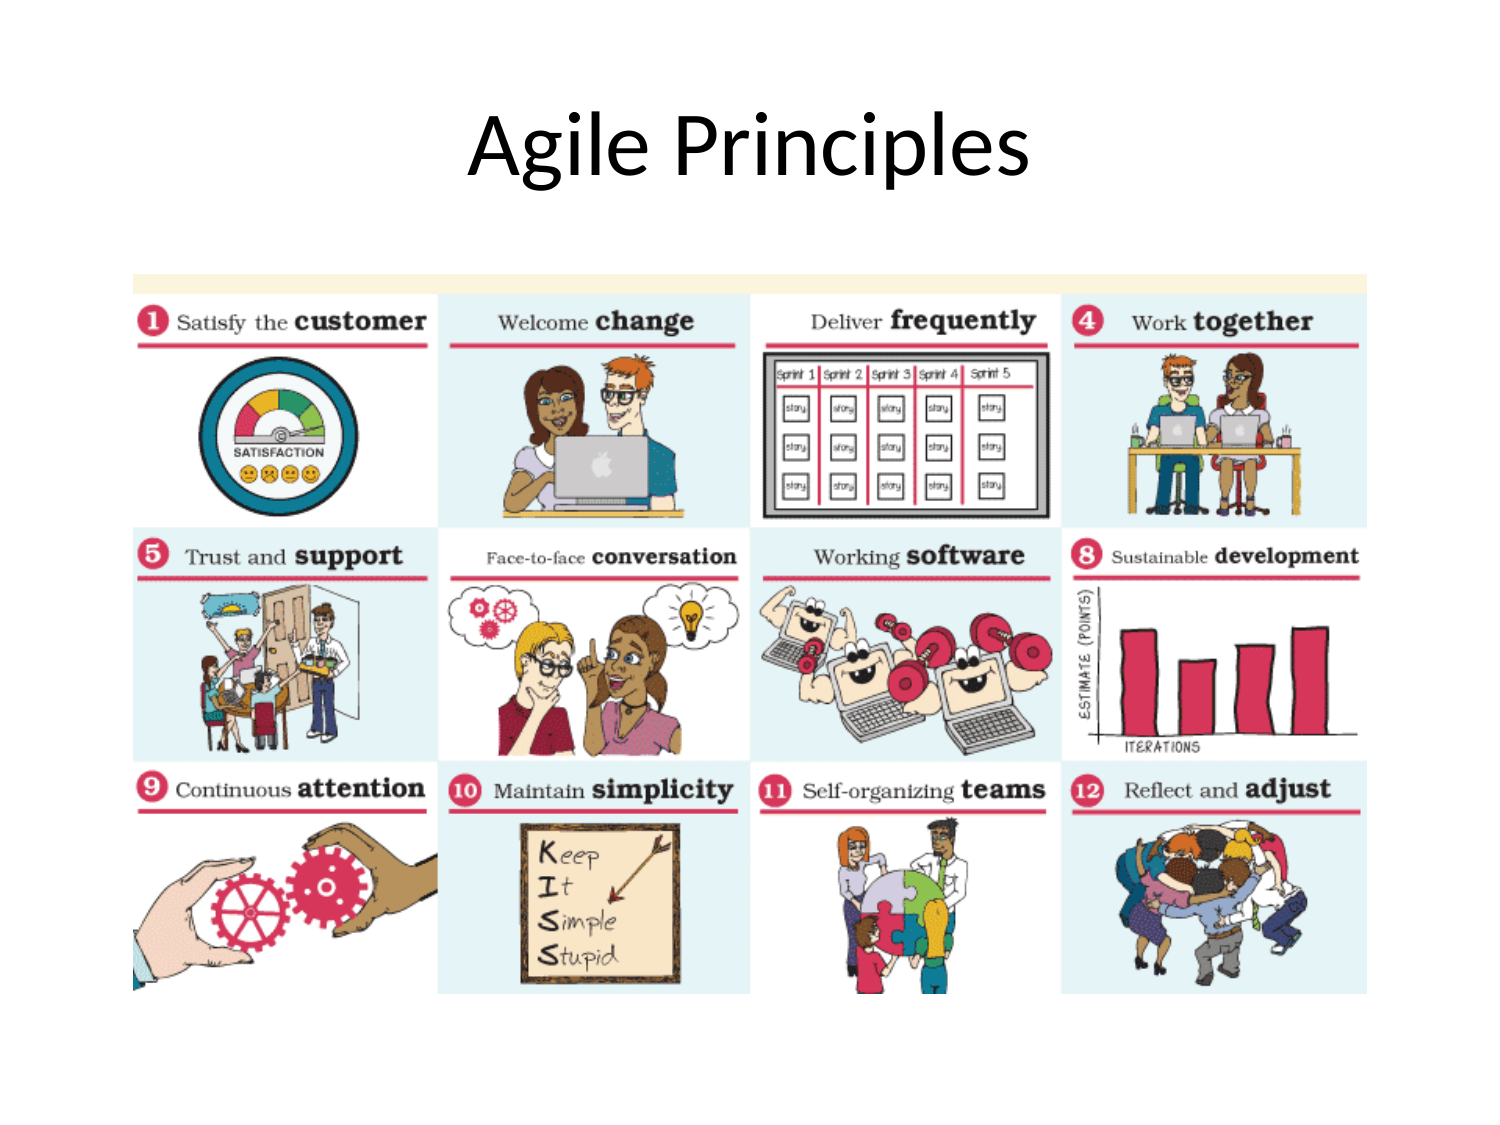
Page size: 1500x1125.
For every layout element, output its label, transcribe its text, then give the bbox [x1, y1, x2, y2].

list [133, 274, 1367, 994]
title Agile Principles [75, 45, 1425, 233]
